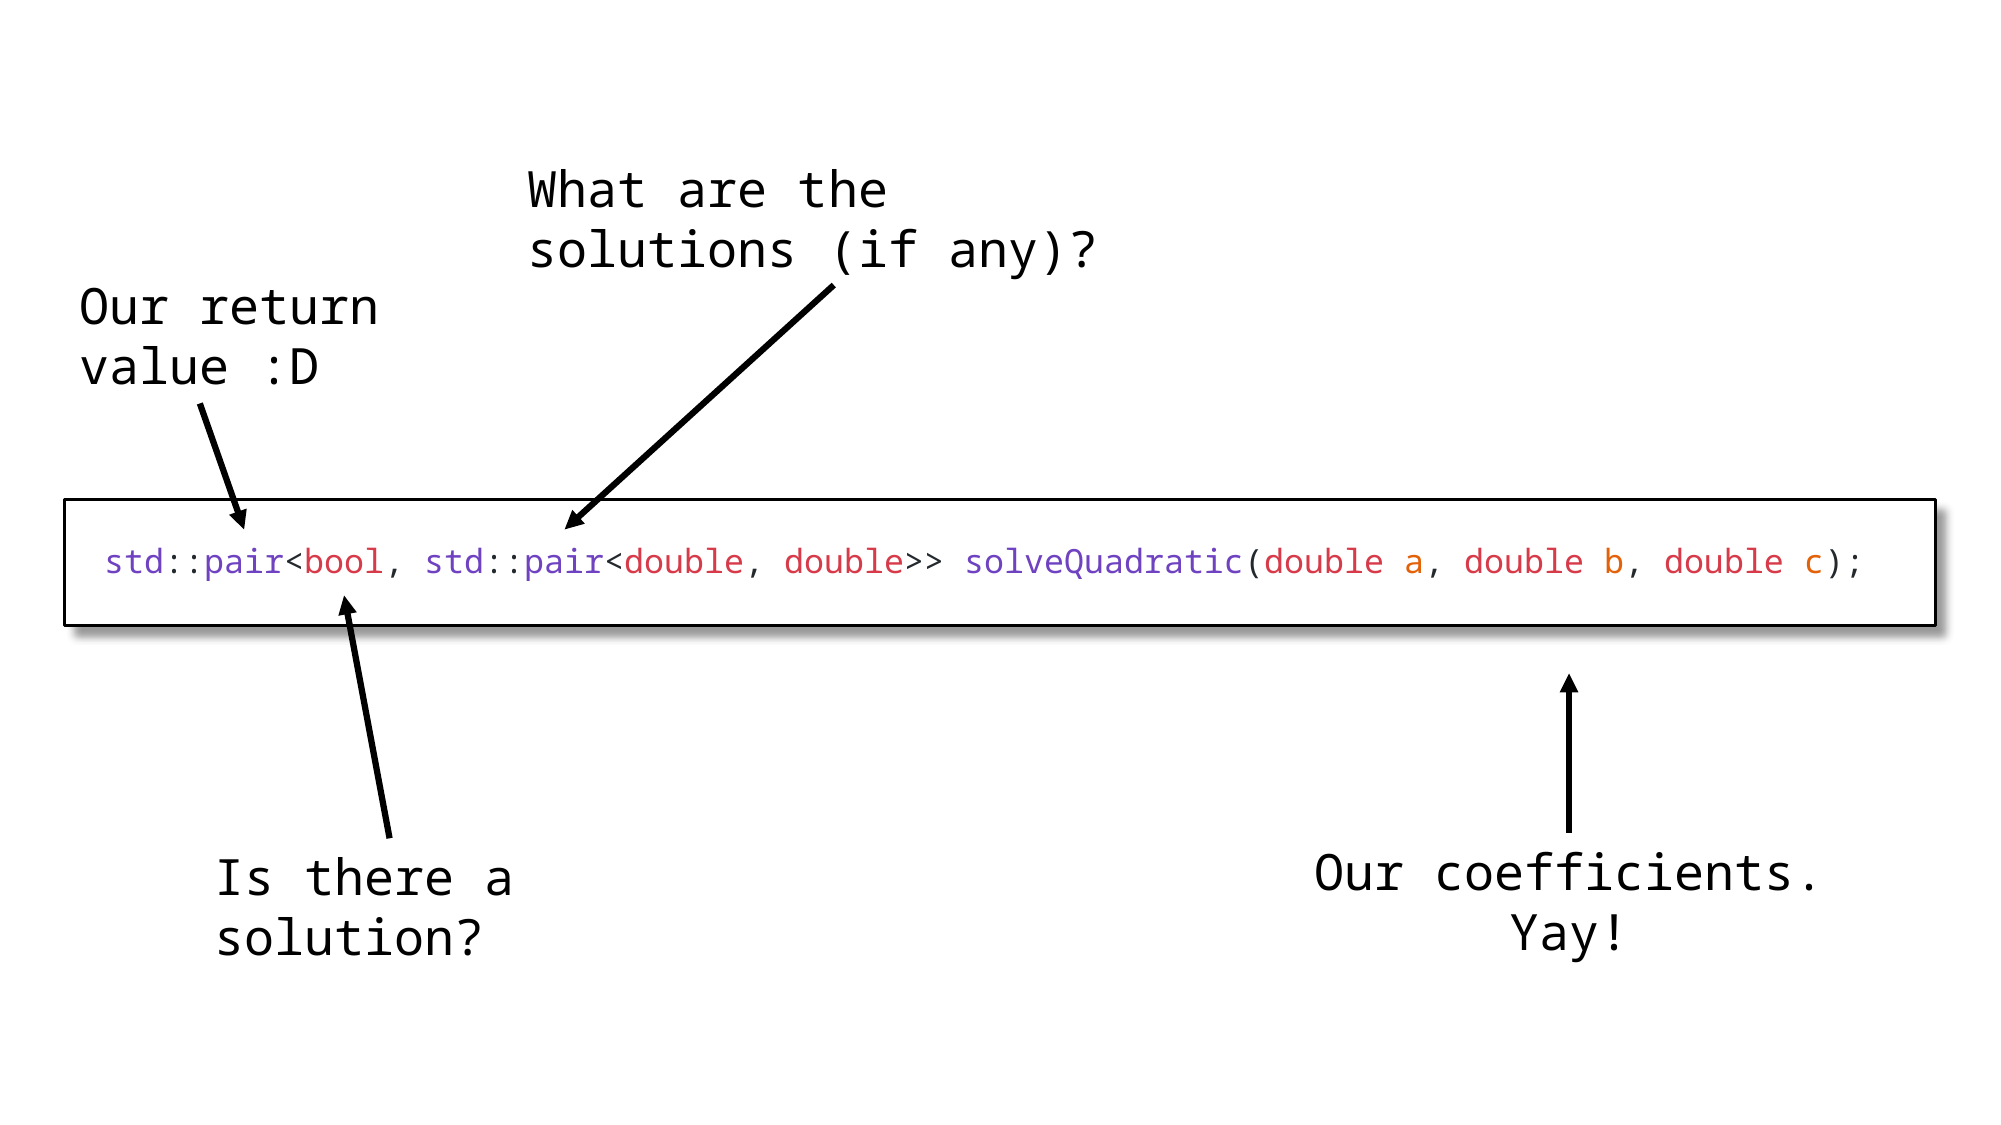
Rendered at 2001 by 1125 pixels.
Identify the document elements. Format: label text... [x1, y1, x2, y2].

text_box Our coefficients. Yay! [1248, 832, 1890, 968]
text_box Is there a solution? [199, 838, 580, 973]
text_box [343, 594, 391, 839]
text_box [564, 286, 835, 530]
text_box What are the solutions (if any)? [513, 150, 1155, 286]
title std::pair<bool, std::pair<double, double>> solveQuadratic(double a, double b, double c); [64, 499, 1936, 626]
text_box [199, 402, 245, 530]
text_box Our return value :D [64, 267, 444, 402]
